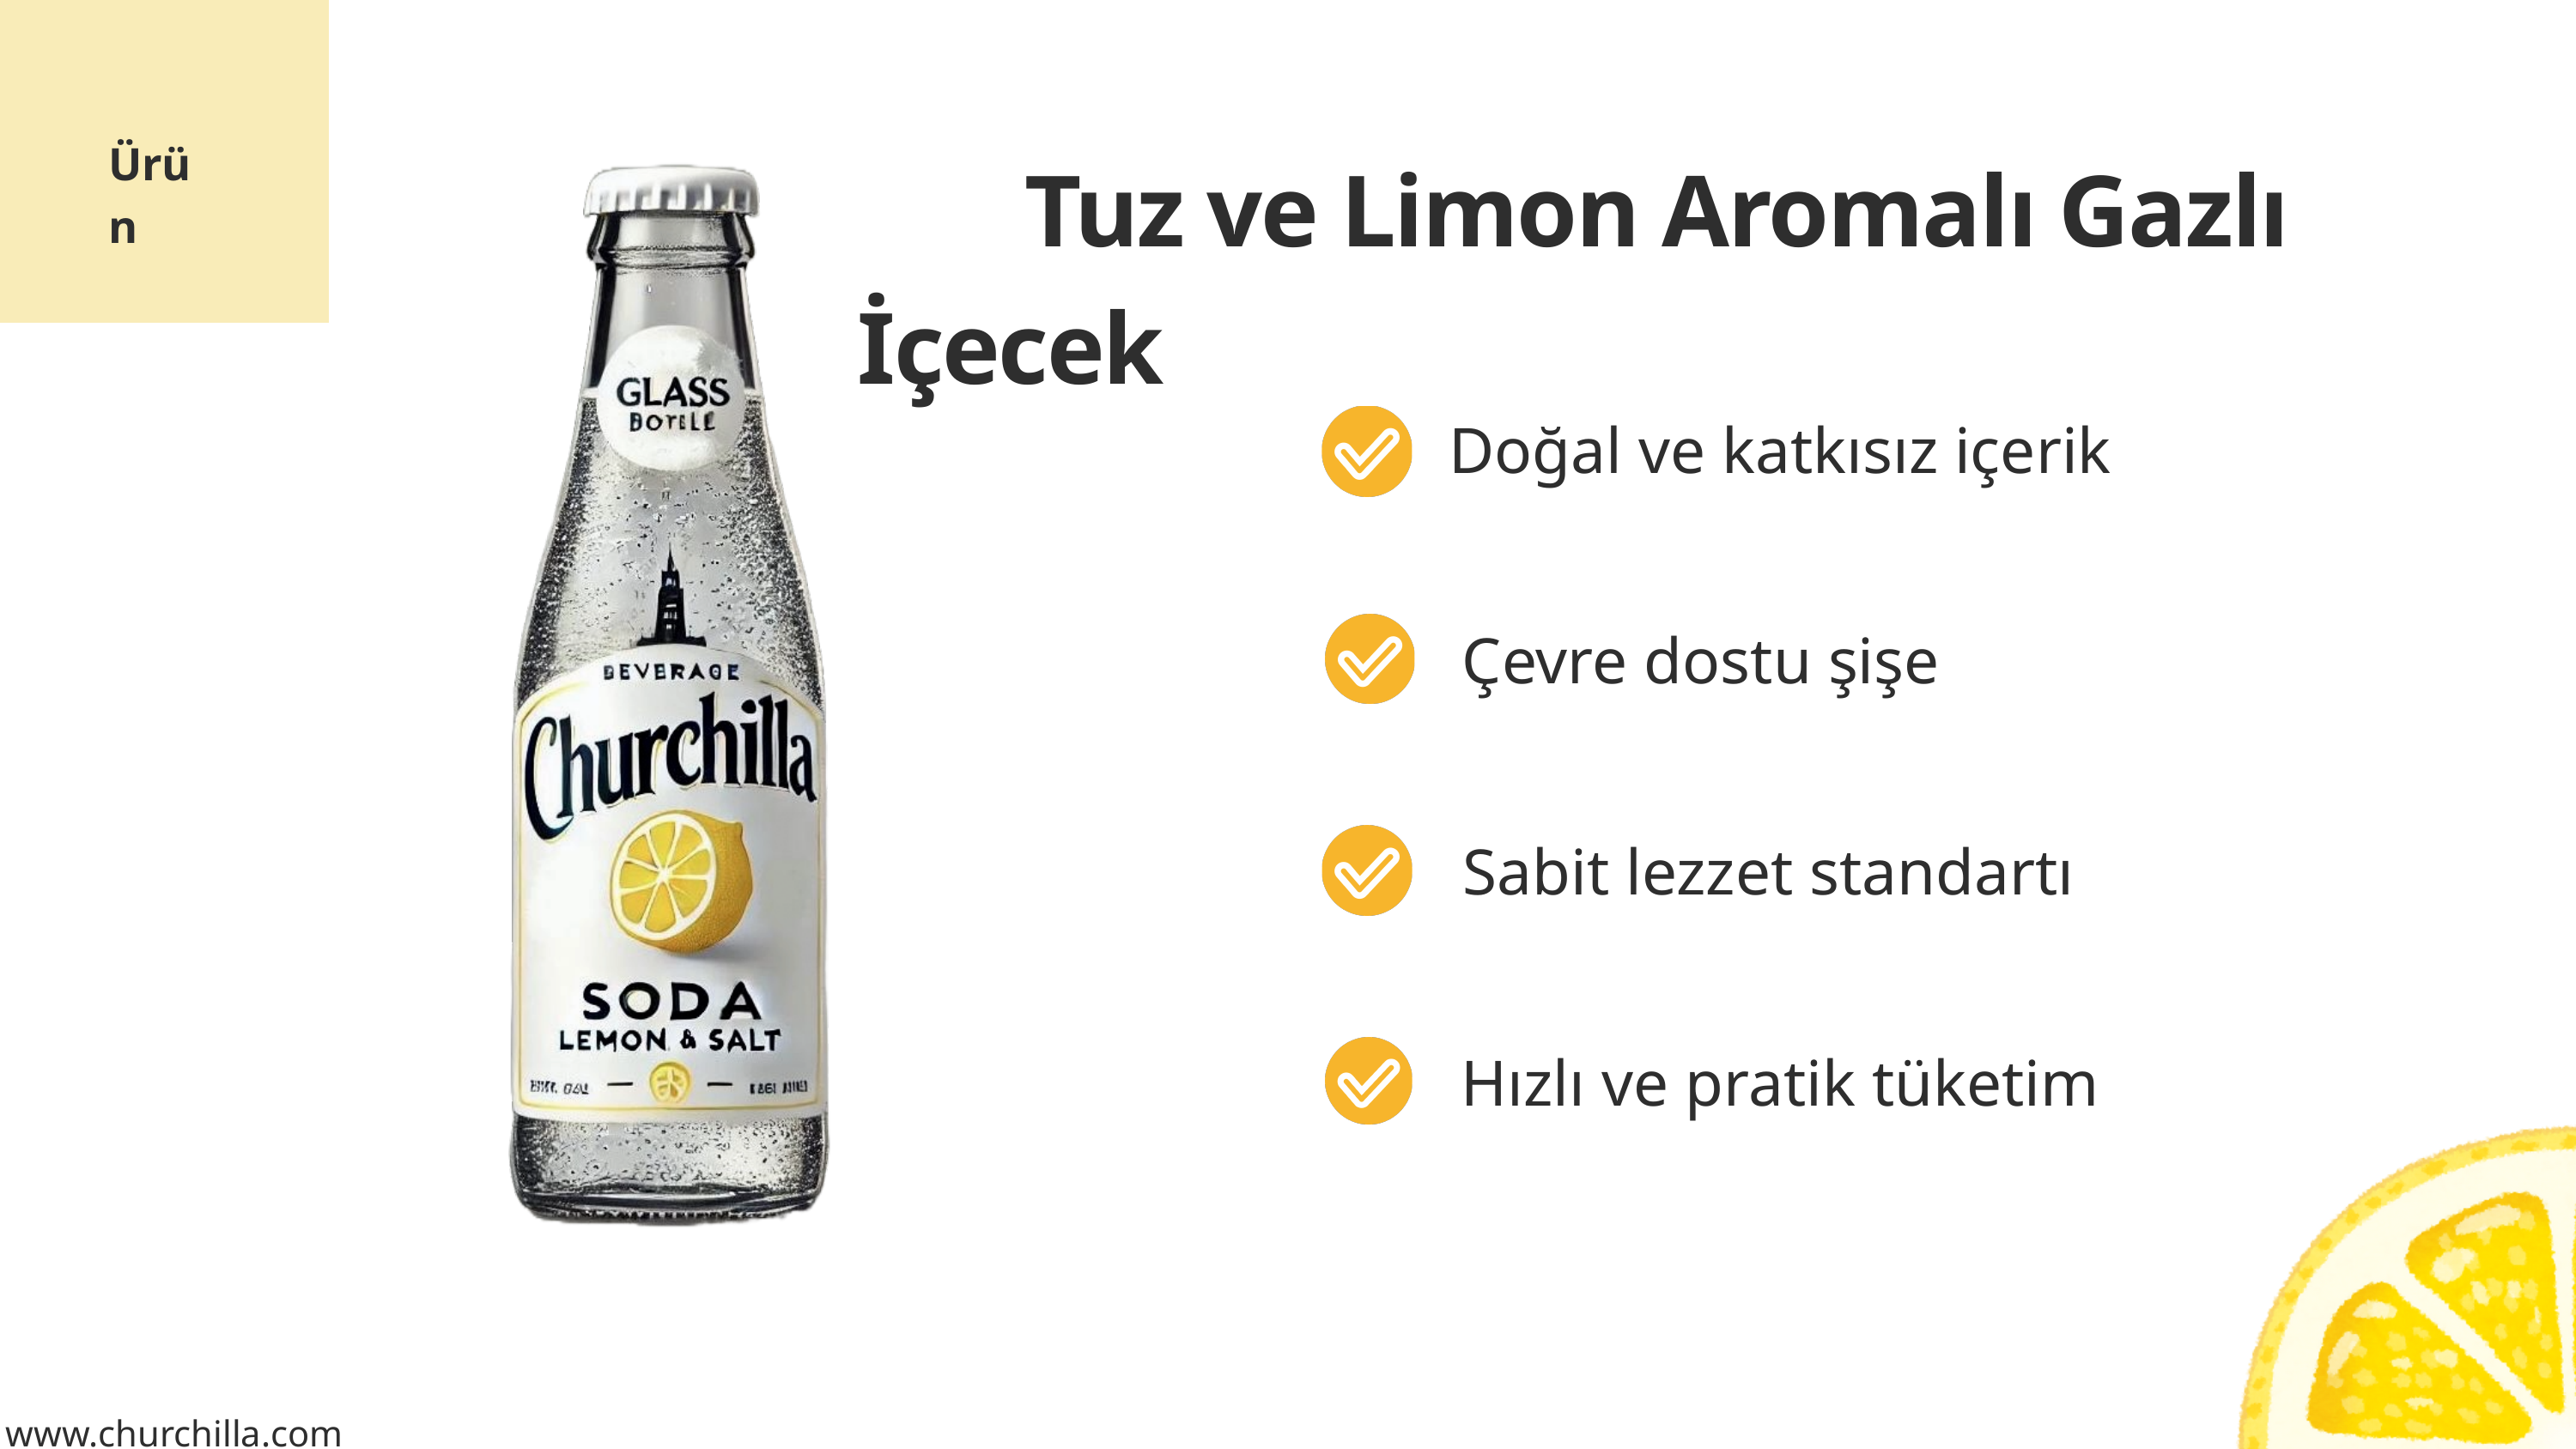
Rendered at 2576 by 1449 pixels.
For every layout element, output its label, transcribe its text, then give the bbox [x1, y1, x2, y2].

text_box [1321, 825, 1413, 916]
text_box Doğal ve katkısız içerik [1444, 397, 2116, 486]
text_box [1325, 1037, 1413, 1125]
text_box [329, 70, 987, 1304]
text_box Çevre dostu şişe [1444, 608, 1958, 696]
text_box [2234, 1124, 2576, 1449]
text_box www.churchilla.com [0, 1404, 349, 1449]
text_box [1325, 614, 1415, 704]
text_box Hızlı ve pratik tüketim [1444, 1031, 2116, 1119]
text_box Sabit lezzet standartı [1440, 819, 2098, 907]
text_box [0, 0, 330, 324]
text_box Tuz ve Limon Aromalı Gazlı İçecek [857, 128, 2485, 543]
